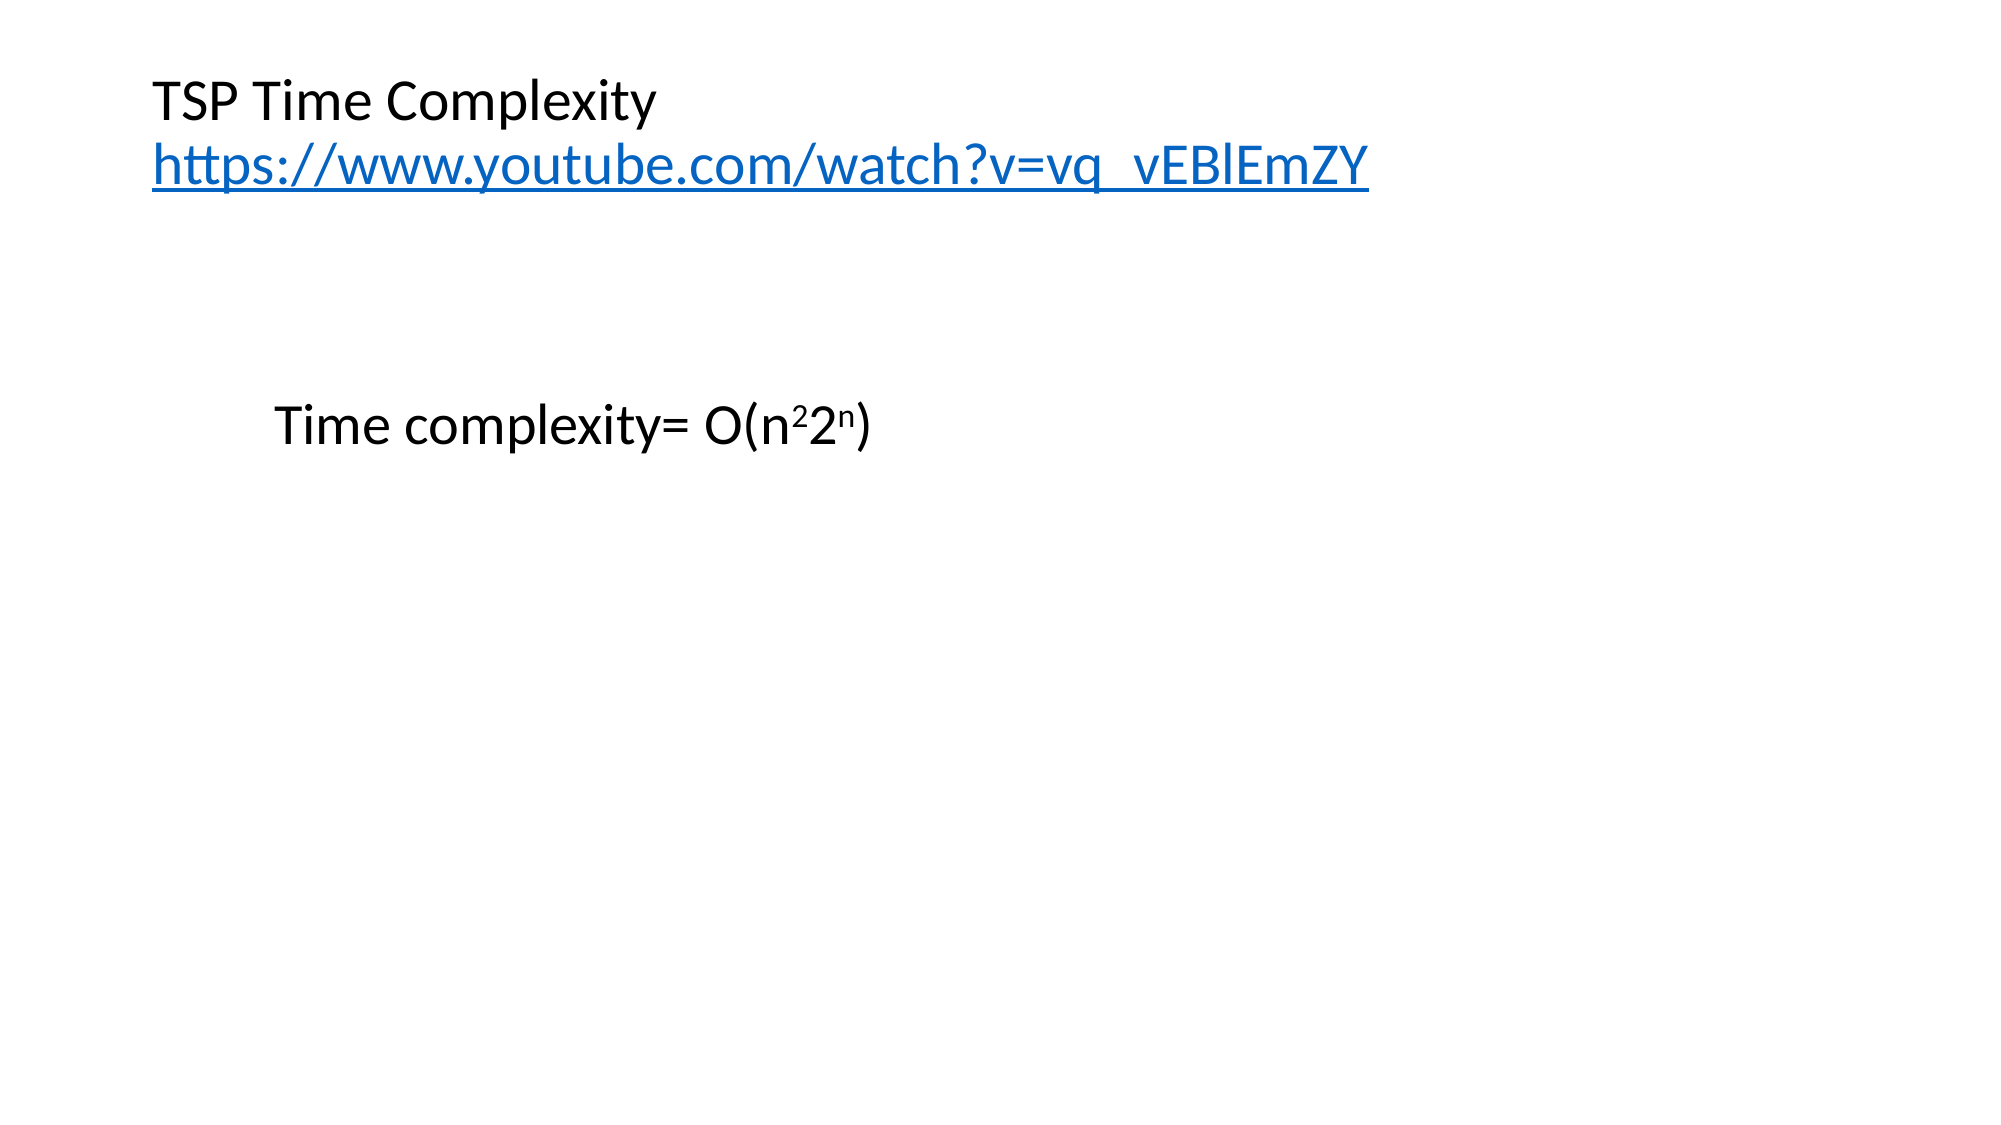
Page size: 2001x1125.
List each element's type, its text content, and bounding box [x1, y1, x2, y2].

text_box Time complexity= O(n22n) [259, 378, 1098, 464]
title TSP Time Complexity https://www.youtube.com/watch?v=vq_vEBlEmZY [137, 59, 1863, 278]
